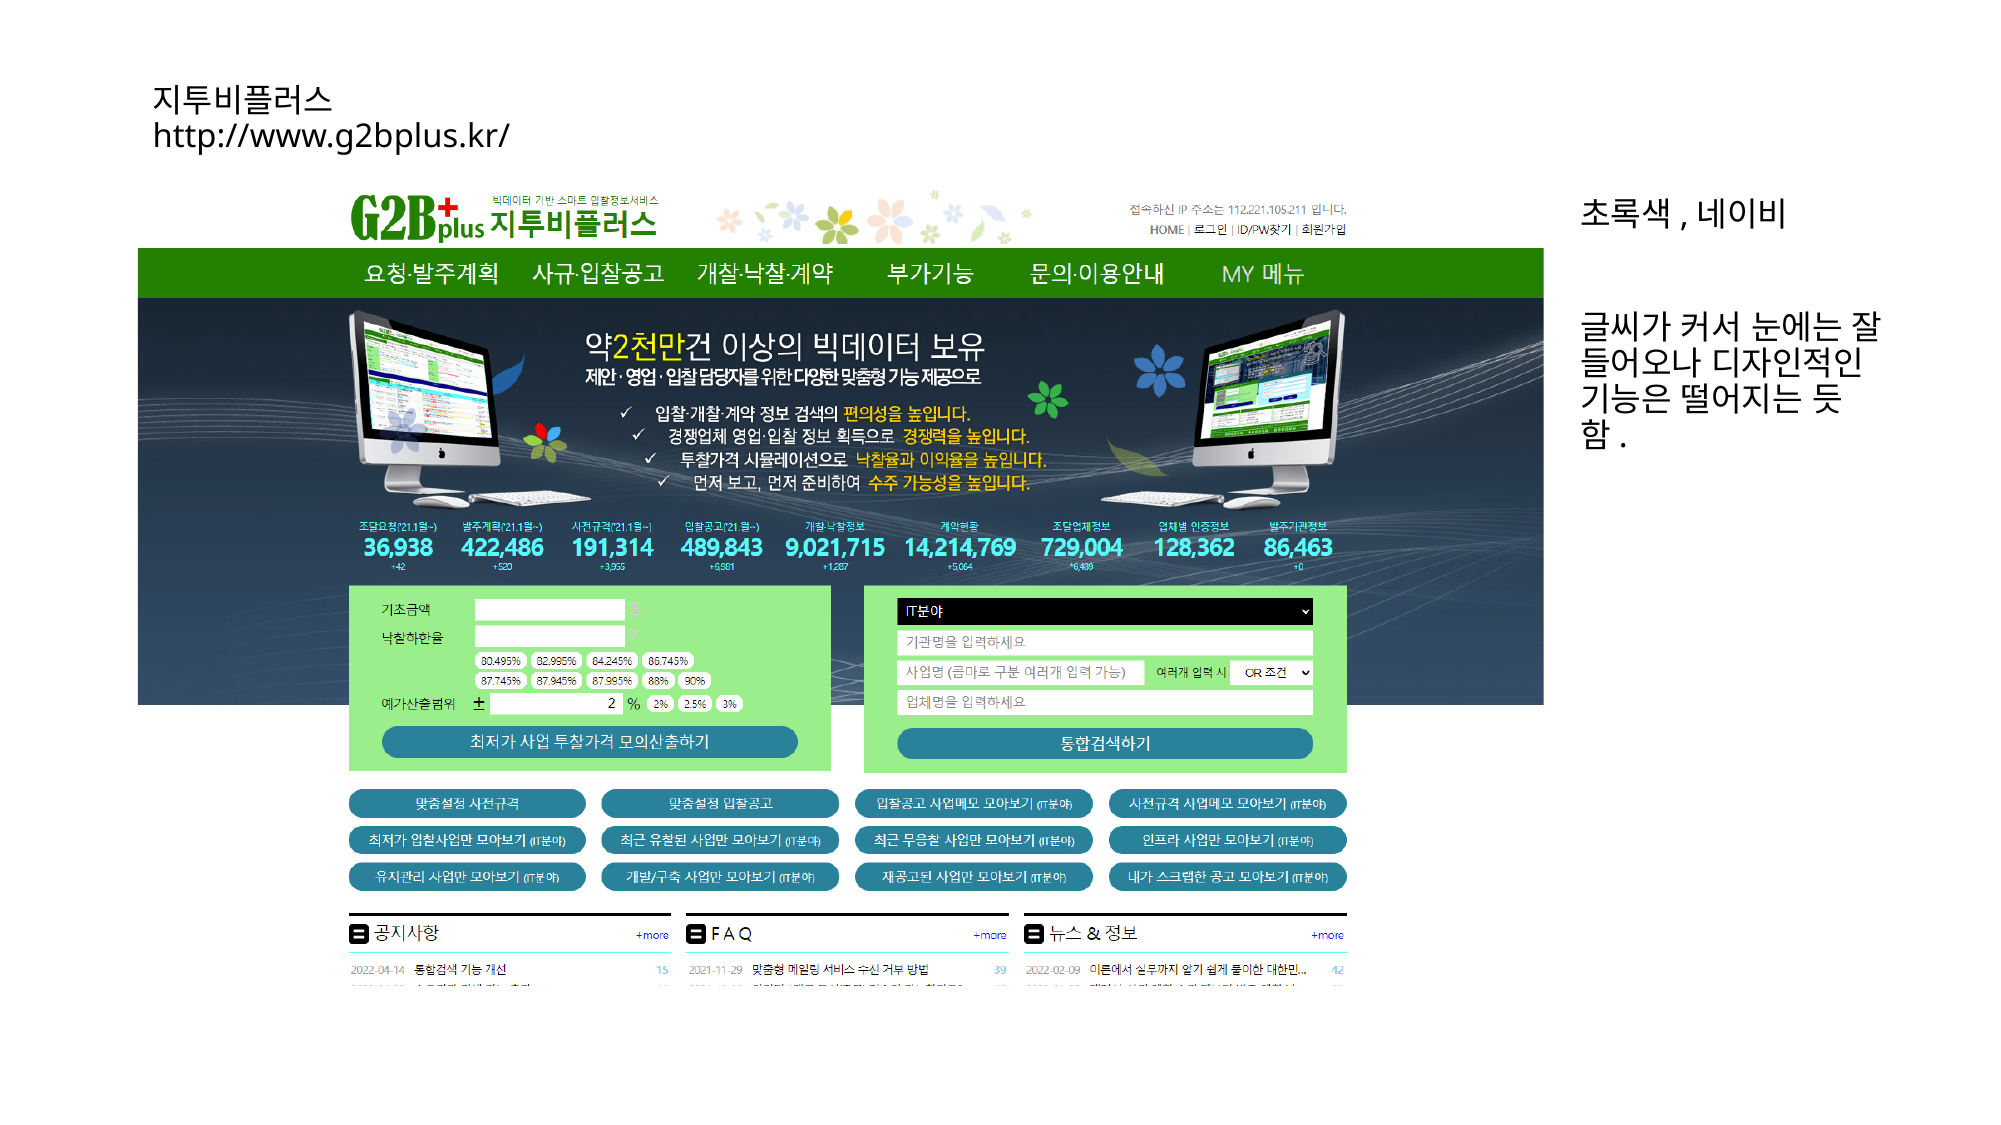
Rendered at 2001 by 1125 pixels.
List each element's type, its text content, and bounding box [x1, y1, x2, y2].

title 지투비플러스 http://www.g2bplus.kr/ [137, 75, 1899, 162]
list 초록색,네이비 글씨가 커서 눈에는 잘 들어오나 디자인적인 기능은 떨어지는 듯 함. [1565, 189, 1899, 986]
picture [137, 186, 1544, 986]
